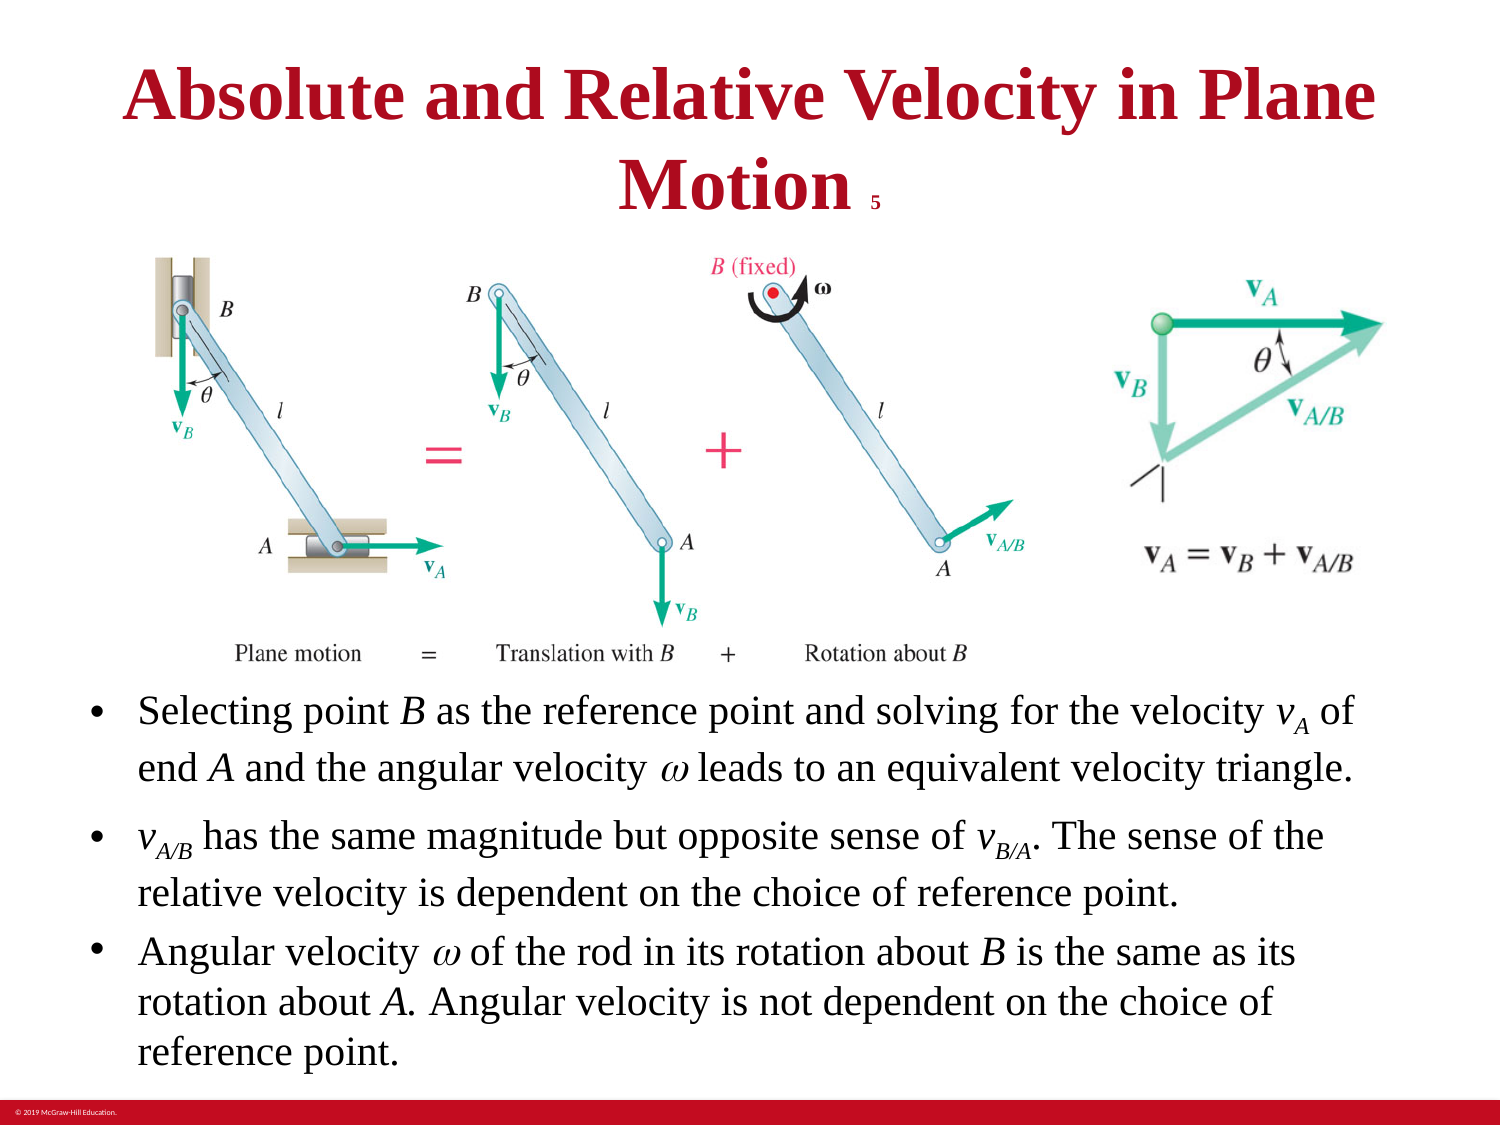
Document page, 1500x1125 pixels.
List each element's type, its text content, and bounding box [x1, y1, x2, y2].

list Angular velocity w of the rod in its rotation about B is the same as its rotation about A. Angular velocity is not dependent on the choice of reference point. [75, 916, 1425, 1088]
picture [1112, 278, 1388, 576]
list Selecting point B as the reference point and solving for the velocity vA of end A and the angular velocity w leads to an equivalent velocity triangle. [75, 675, 1425, 788]
title Absolute and Relative Velocity in Plane Motion 5 [75, 37, 1425, 225]
list vA/B has the same magnitude but opposite sense of vB/A. The sense of the relative velocity is dependent on the choice of reference point. [75, 800, 1425, 913]
picture [154, 255, 1026, 663]
